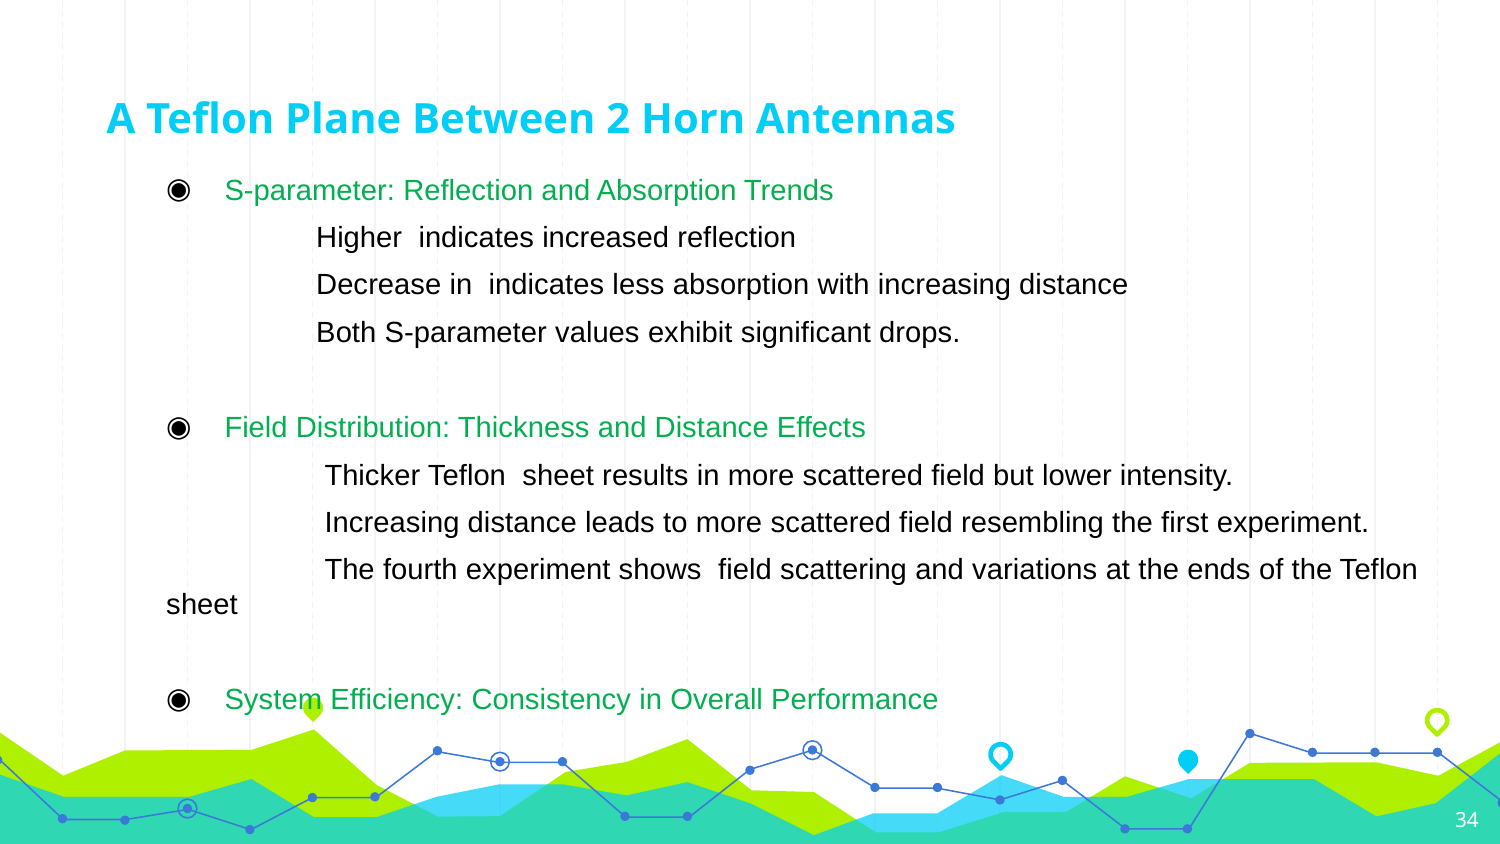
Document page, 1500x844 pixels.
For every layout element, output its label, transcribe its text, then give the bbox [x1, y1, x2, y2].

title A Teflon Plane Between 2 Horn Antennas [91, 39, 1240, 158]
slide_number 34 [1403, 791, 1494, 844]
